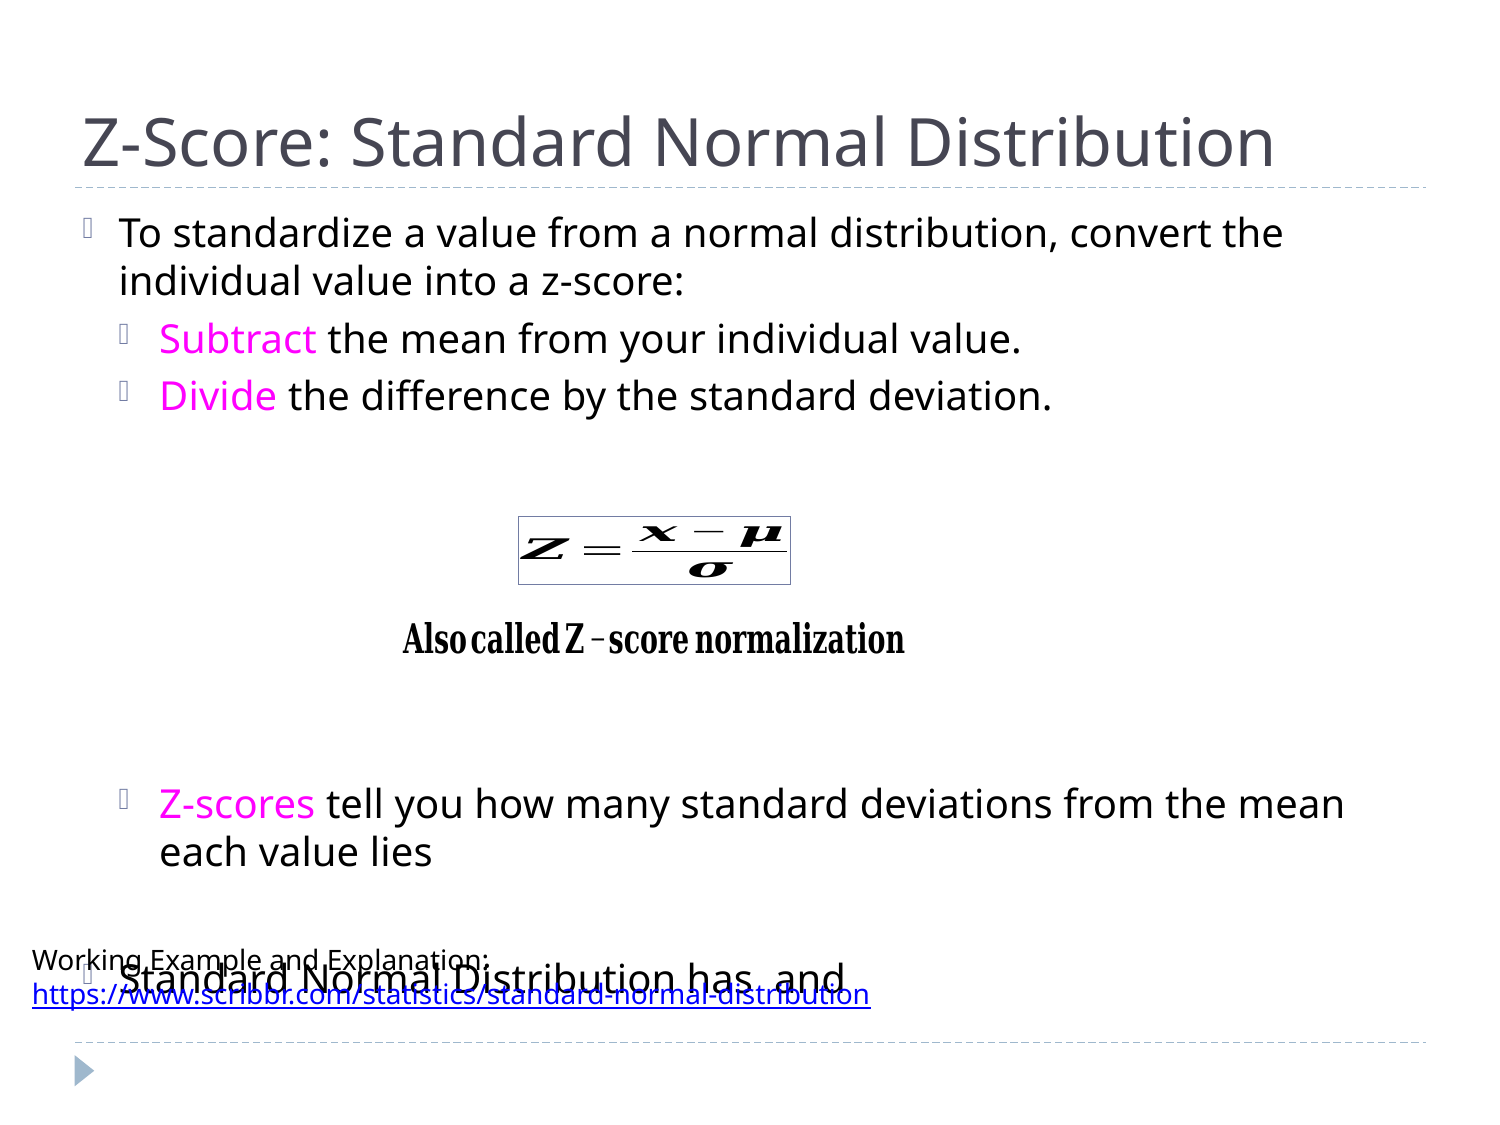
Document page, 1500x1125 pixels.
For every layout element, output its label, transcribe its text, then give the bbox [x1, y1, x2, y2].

text_box Working Example and Explanation: https://www.scribbr.com/statistics/standard-normal-distribution [17, 935, 1269, 1023]
title Z-Score: Standard Normal Distribution [74, 24, 1426, 188]
